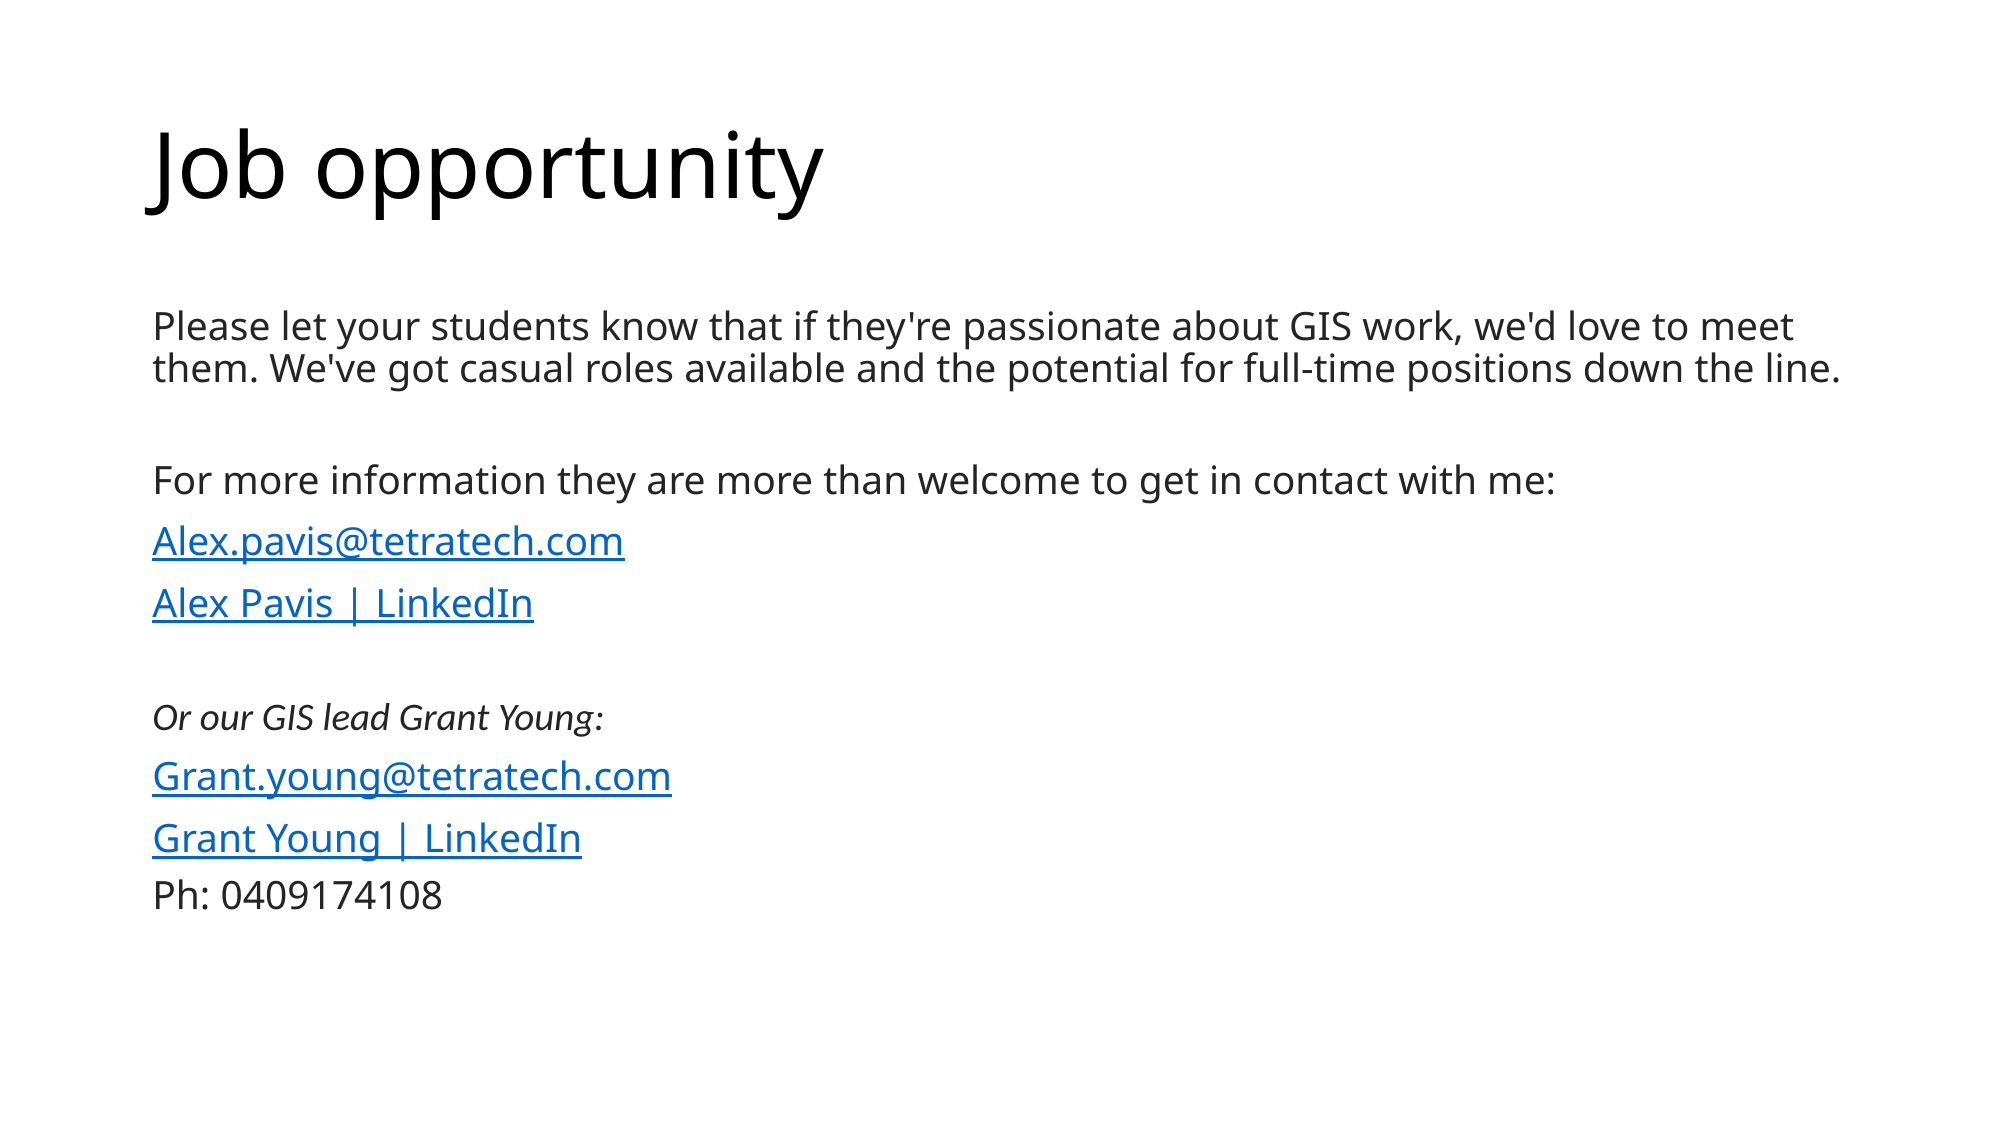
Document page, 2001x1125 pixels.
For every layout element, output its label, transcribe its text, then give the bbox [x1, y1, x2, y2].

list Please let your students know that if they're passionate about GIS work, we'd love to meet them. We've got casual roles available and the potential for full-time positions down the line. For more information they are more than welcome to get in contact with me: Alex.pavis@tetratech.com Alex Pavis | LinkedIn Or our GIS lead Grant Young: Grant.young@tetratech.com Grant Young | LinkedIn Ph: 0409174108 [137, 299, 1863, 1014]
title Job opportunity [137, 59, 1863, 278]
